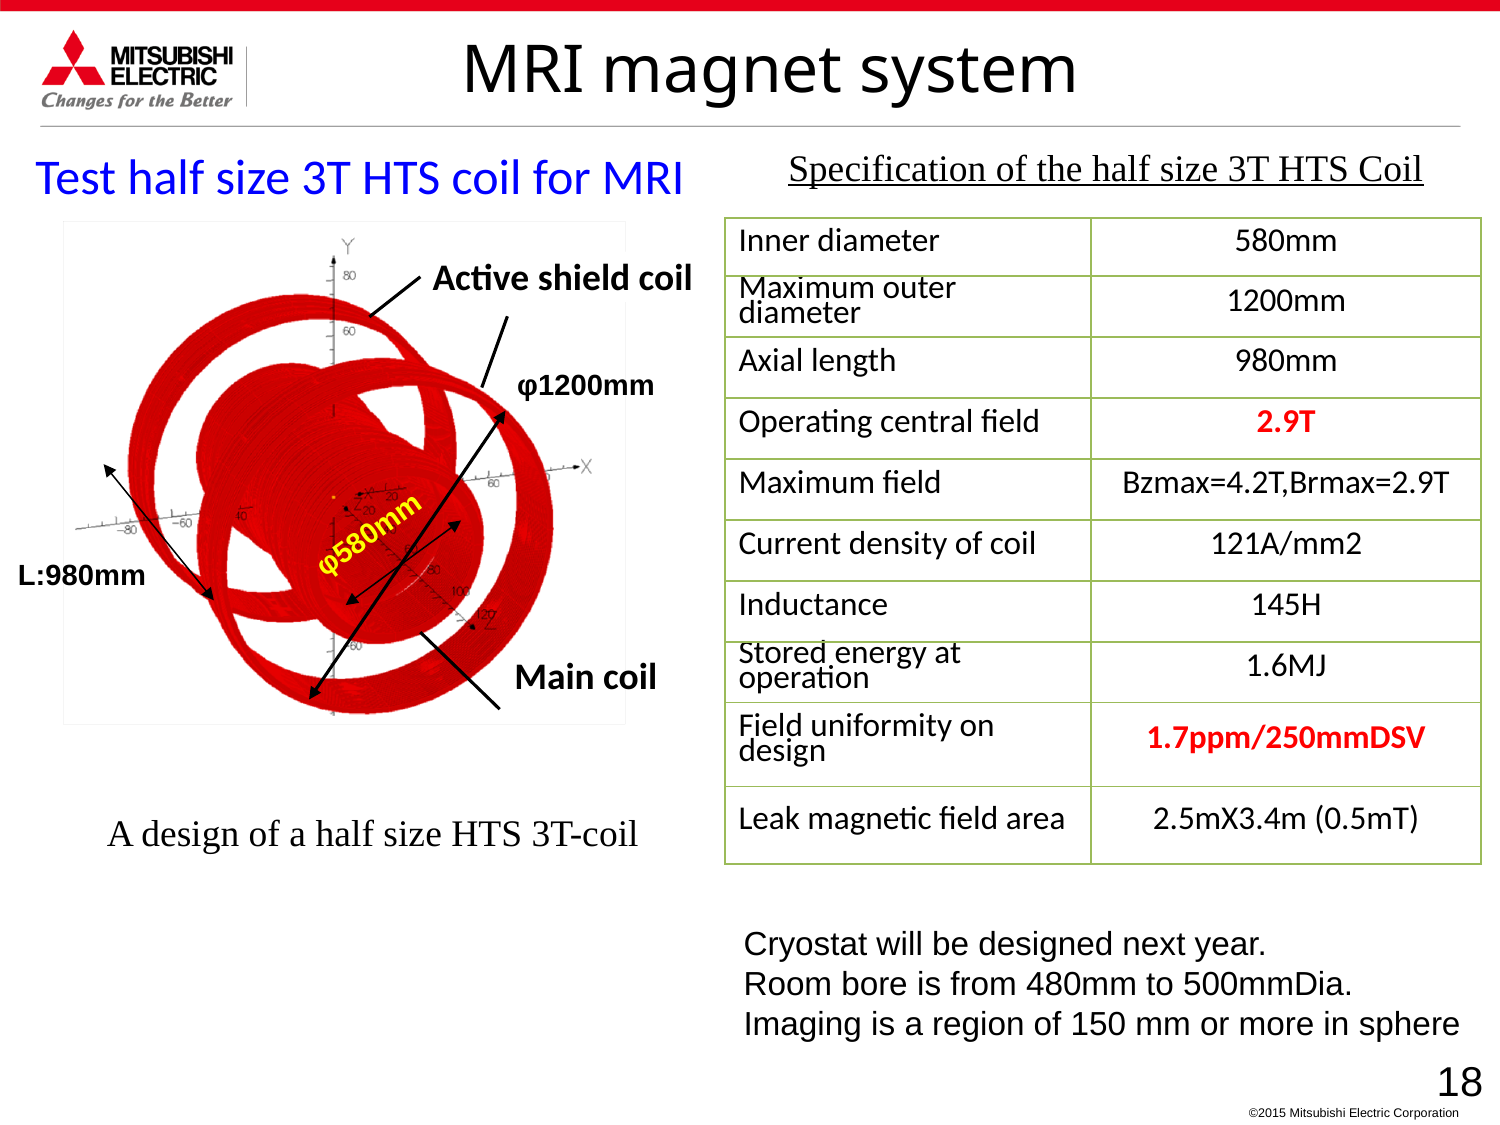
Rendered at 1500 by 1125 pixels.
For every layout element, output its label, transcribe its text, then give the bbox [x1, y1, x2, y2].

table_cell Maximum outer diameter [752, 277, 1090, 336]
text_box Cryostat will be designed next year. Room bore is from 480mm to 500mmDia. Imaging is a region of 150 mm or more in sphere [728, 915, 1477, 1050]
text_box A design of a half size HTS 3T-coil [92, 801, 664, 862]
table_cell Inductance [752, 582, 1090, 641]
slide_number 18 [1148, 1046, 1499, 1107]
table_cell Axial length [752, 338, 1090, 397]
table_cell 1.7ppm/250mmDSV [1092, 703, 1480, 786]
table_cell 980mm [1092, 338, 1480, 397]
table_cell 145H [1092, 582, 1480, 641]
table_cell 121A/mm2 [1092, 521, 1480, 580]
table_cell 2.5mX3.4m (0.5mT) [1092, 787, 1480, 863]
table_cell Operating central field [752, 399, 1090, 458]
text_box Test half size 3T HTS coil for MRI [20, 137, 712, 212]
text_box MRI magnet system [94, 19, 1447, 114]
table_cell Stored energy at operation [752, 643, 1090, 702]
picture [0, 0, 1500, 1125]
table_header Inner diameter [750, 219, 1090, 275]
table_cell 1200mm [1092, 277, 1480, 336]
table_cell Current density of coil [752, 521, 1090, 580]
table_cell Bzmax=4.2T,Brmax=2.9T [1092, 460, 1480, 519]
table_cell 2.9T [1092, 399, 1480, 458]
table_cell Maximum field [752, 460, 1090, 519]
table_header 580mm [1092, 219, 1480, 275]
table_cell 1.6MJ [1092, 643, 1480, 702]
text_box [5, 218, 748, 730]
table_cell Field uniformity on design [726, 703, 1090, 786]
text_box Specification of the half size 3T HTS Coil [773, 136, 1451, 197]
table_cell Leak magnetic field area [726, 787, 1090, 863]
